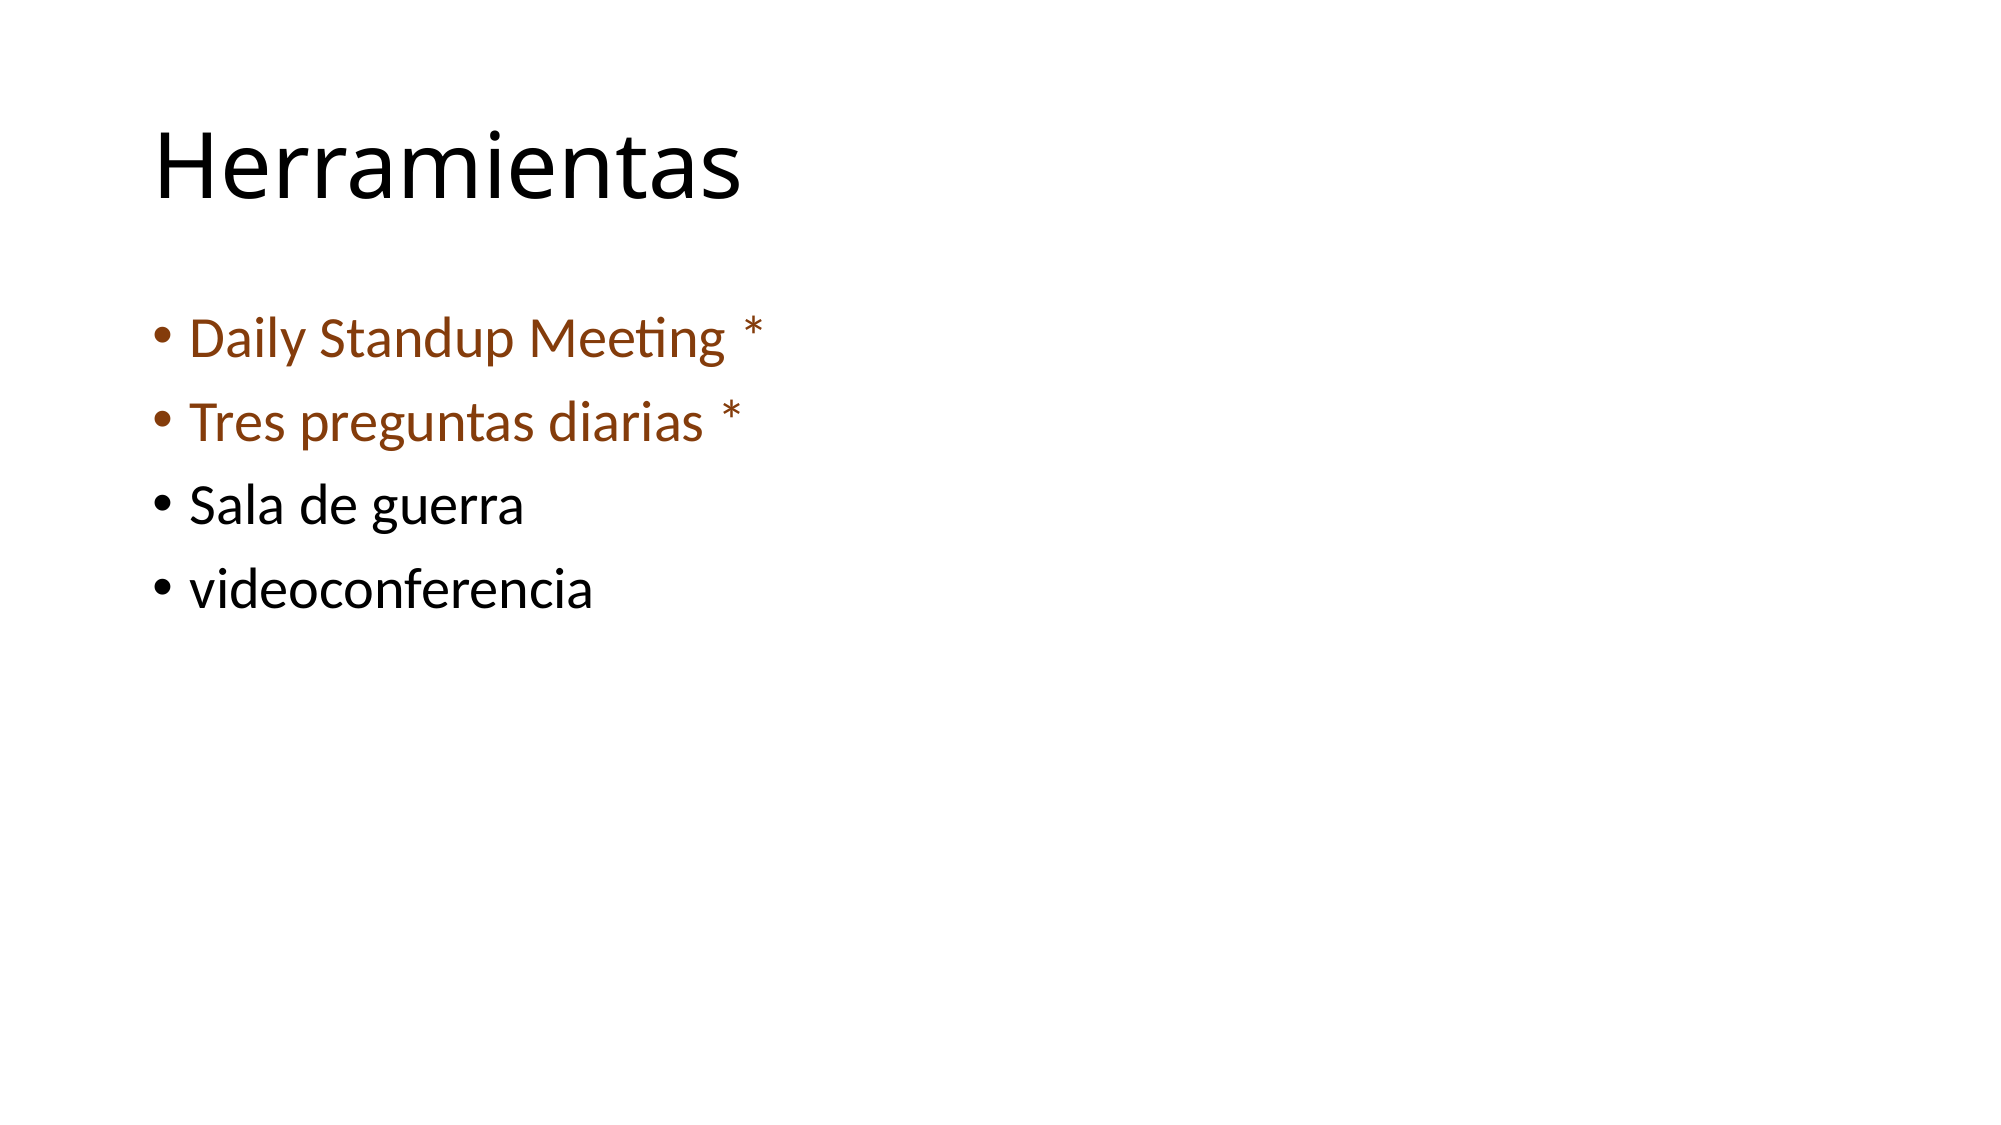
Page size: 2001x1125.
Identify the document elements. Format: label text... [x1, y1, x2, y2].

list Daily Standup Meeting * Tres preguntas diarias * Sala de guerra videoconferencia [137, 299, 1863, 1014]
title Herramientas [137, 59, 1863, 278]
